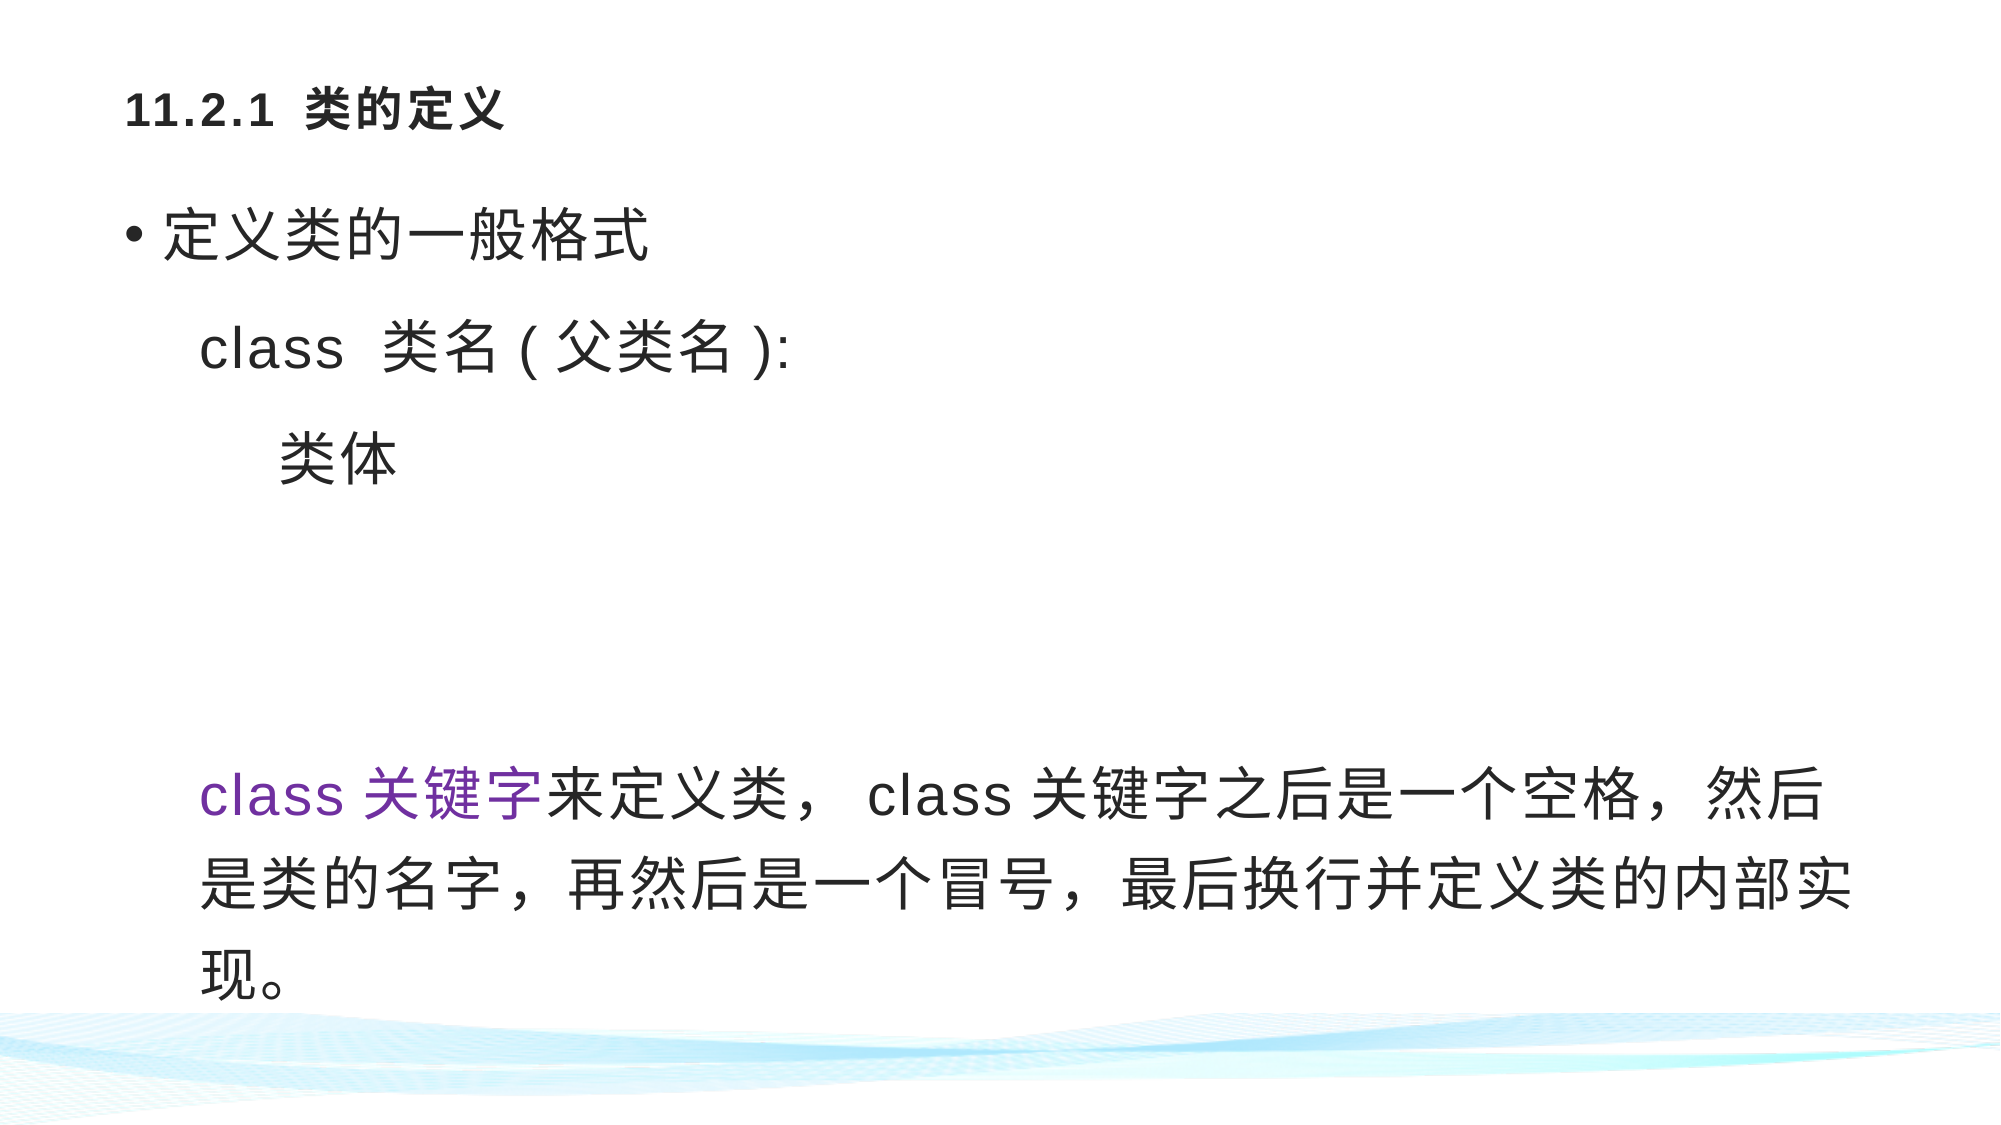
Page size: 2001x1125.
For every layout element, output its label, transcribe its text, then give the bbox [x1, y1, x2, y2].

title 11.2.1 类的定义 [109, 70, 1891, 144]
picture [0, 1013, 2000, 1125]
list 定义类的一般格式 class 类名(父类名): 类体 class关键字来定义类，class关键字之后是一个空格，然后是类的名字，再然后是一个冒号，最后换行并定义类的内部实现。 [109, 170, 1891, 1041]
